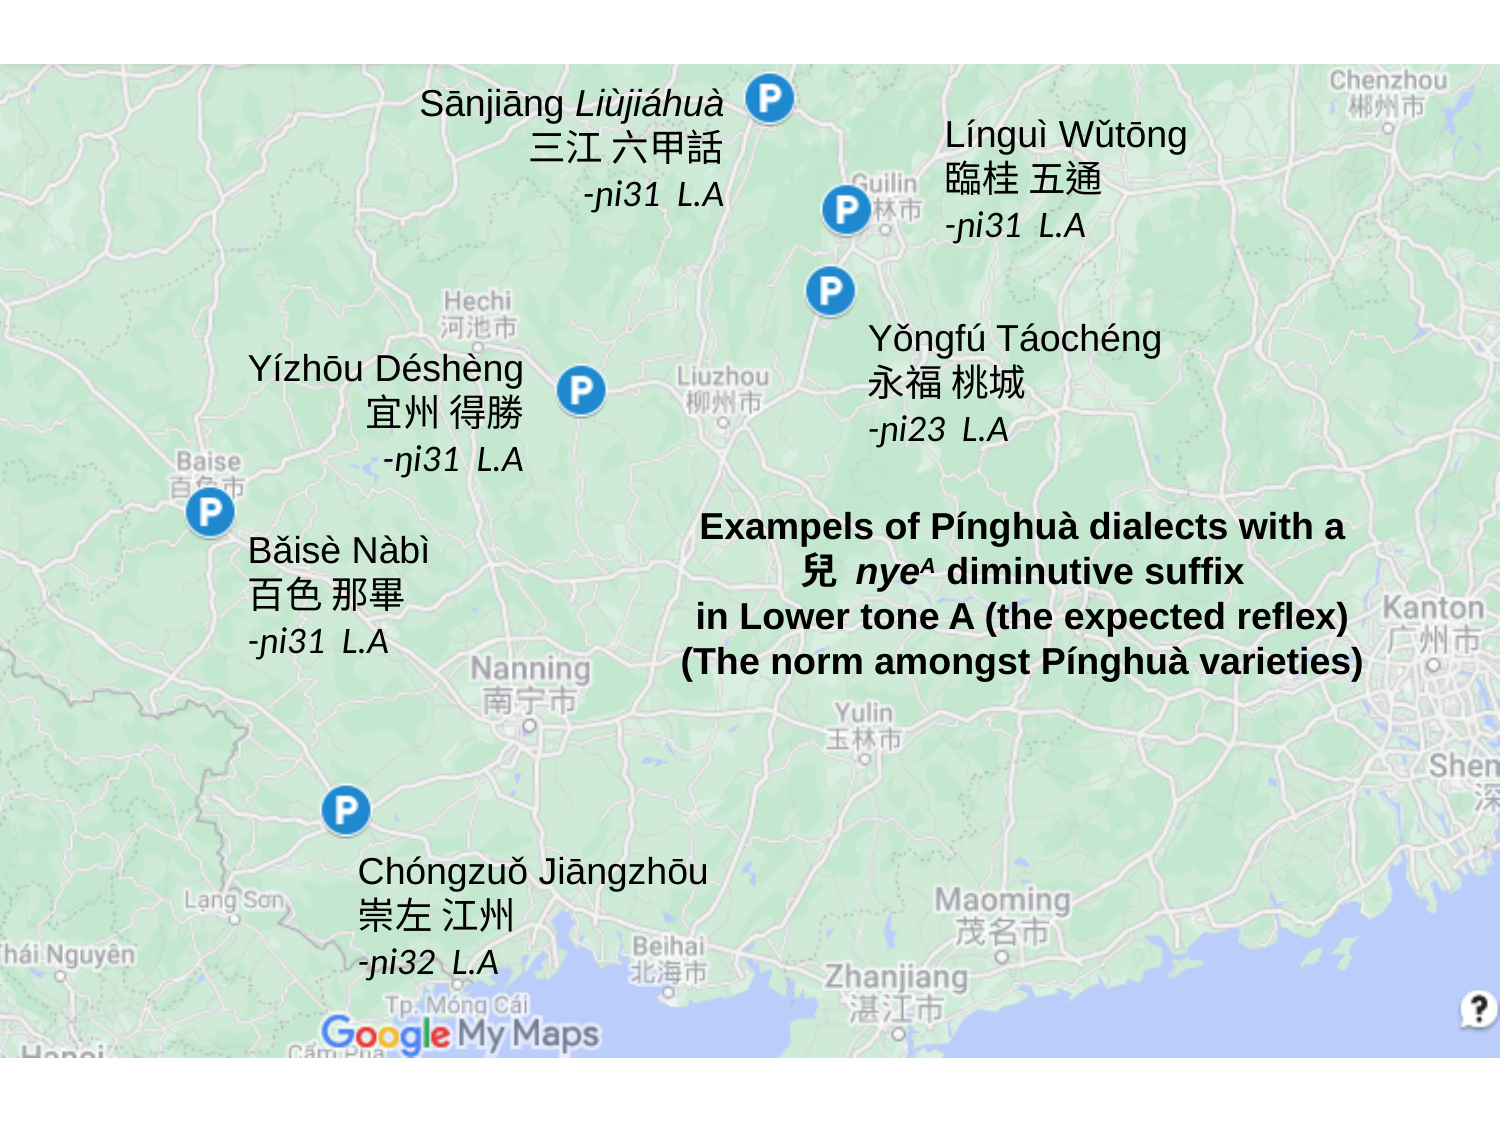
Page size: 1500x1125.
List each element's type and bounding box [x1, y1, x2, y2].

picture [0, 64, 1500, 1059]
